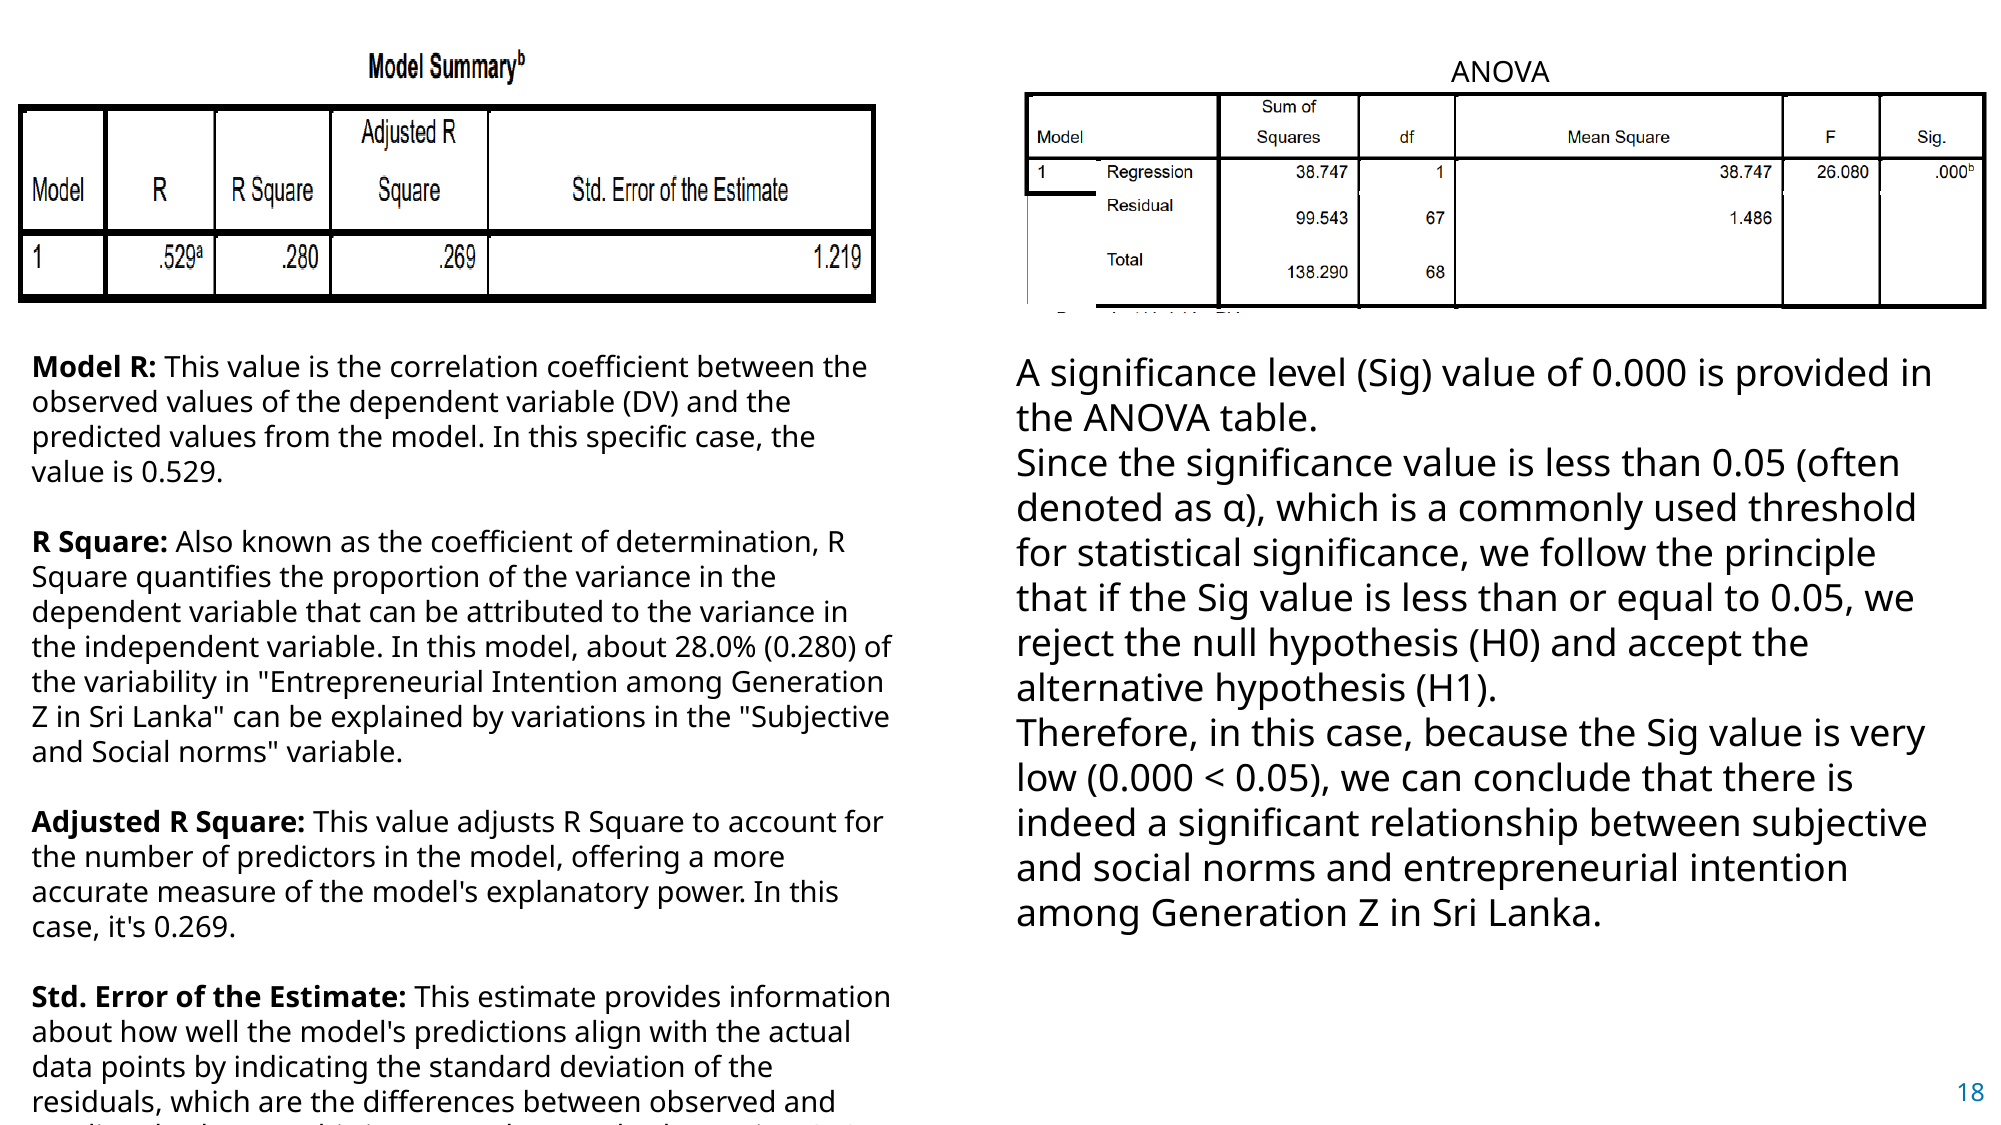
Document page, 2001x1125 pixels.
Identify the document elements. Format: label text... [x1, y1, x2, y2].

text_box ANOVA [1436, 46, 1565, 87]
text_box A significance level (Sig) value of 0.000 is provided in the ANOVA table. Since the significance value is less than 0.05 (often denoted as α), which is a commonly used threshold for statistical significance, we follow the principle that if the Sig value is less than or equal to 0.05, we reject the null hypothesis (H0) and accept the alternative hypothesis (H1). Therefore, in this case, because the Sig value is very low (0.000 < 0.05), we can conclude that there is indeed a significant relationship between subjective and social norms and entrepreneurial intention among Generation Z in Sri Lanka. [1001, 341, 1955, 941]
text_box Model R: This value is the correlation coefficient between the observed values of the dependent variable (DV) and the predicted values from the model. In this specific case, the value is 0.529. R Square: Also known as the coefficient of determination, R Square quantifies the proportion of the variance in the dependent variable that can be attributed to the variance in the independent variable. In this model, about 28.0% (0.280) of the variability in "Entrepreneurial Intention among Generation Z in Sri Lanka" can be explained by variations in the "Subjective and Social norms" variable. Adjusted R Square: This value adjusts R Square to account for the number of predictors in the model, offering a more accurate measure of the model's explanatory power. In this case, it's 0.269. Std. Error of the Estimate: This estimate provides information about how well the model's predictions align with the actual data points by indicating the standard deviation of the residuals, which are the differences between observed and predicted values. In this instance, the standard error is 1.219. [16, 341, 911, 1125]
slide_number 18 [1914, 1063, 2000, 1124]
picture [1001, 87, 2000, 313]
picture [0, 46, 894, 307]
